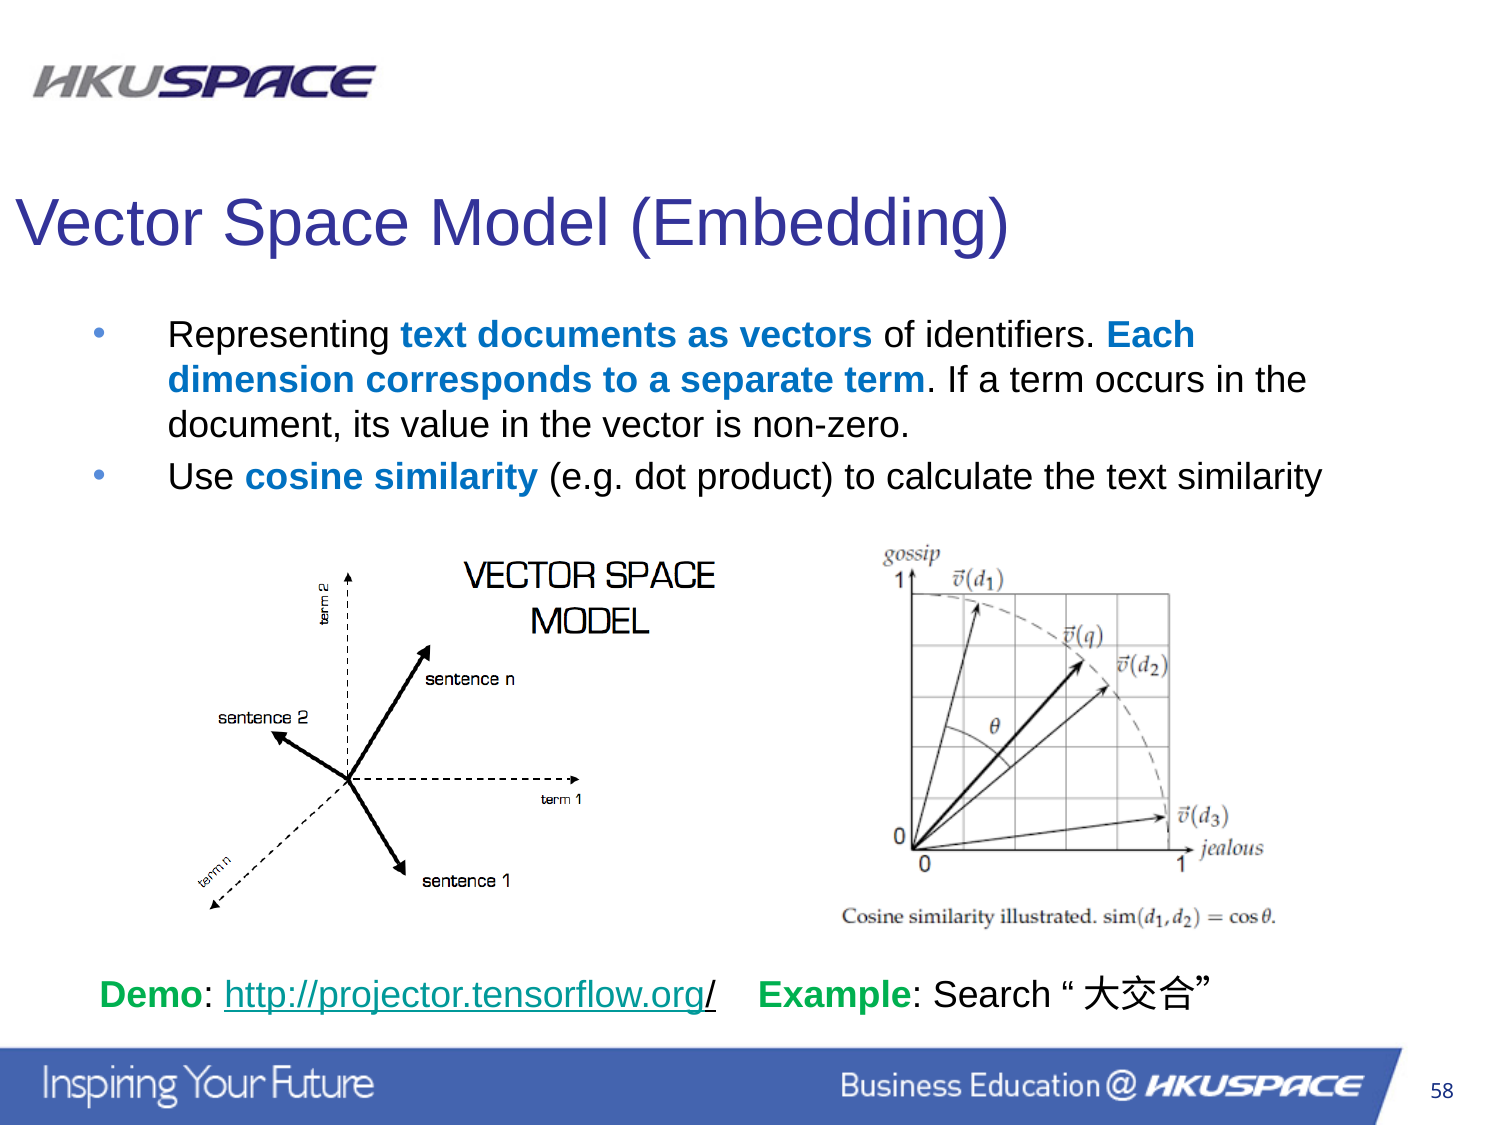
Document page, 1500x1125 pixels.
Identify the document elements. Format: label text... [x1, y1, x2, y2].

picture [0, 0, 1500, 1125]
title Vector Space Model (Embedding) [0, 101, 1325, 266]
text_box Demo: http://projector.tensorflow.org/ Example: Search “大交合” [84, 962, 1317, 1068]
slide_number 58 [1415, 1070, 1499, 1125]
text_box Representing text documents as vectors of identifiers. Each dimension corresponds to a separate term. If a term occurs in the document, its value in the vector is non-zero. Use cosine similarity (e.g. dot product) to calculate the text similarity [0, 302, 1353, 596]
